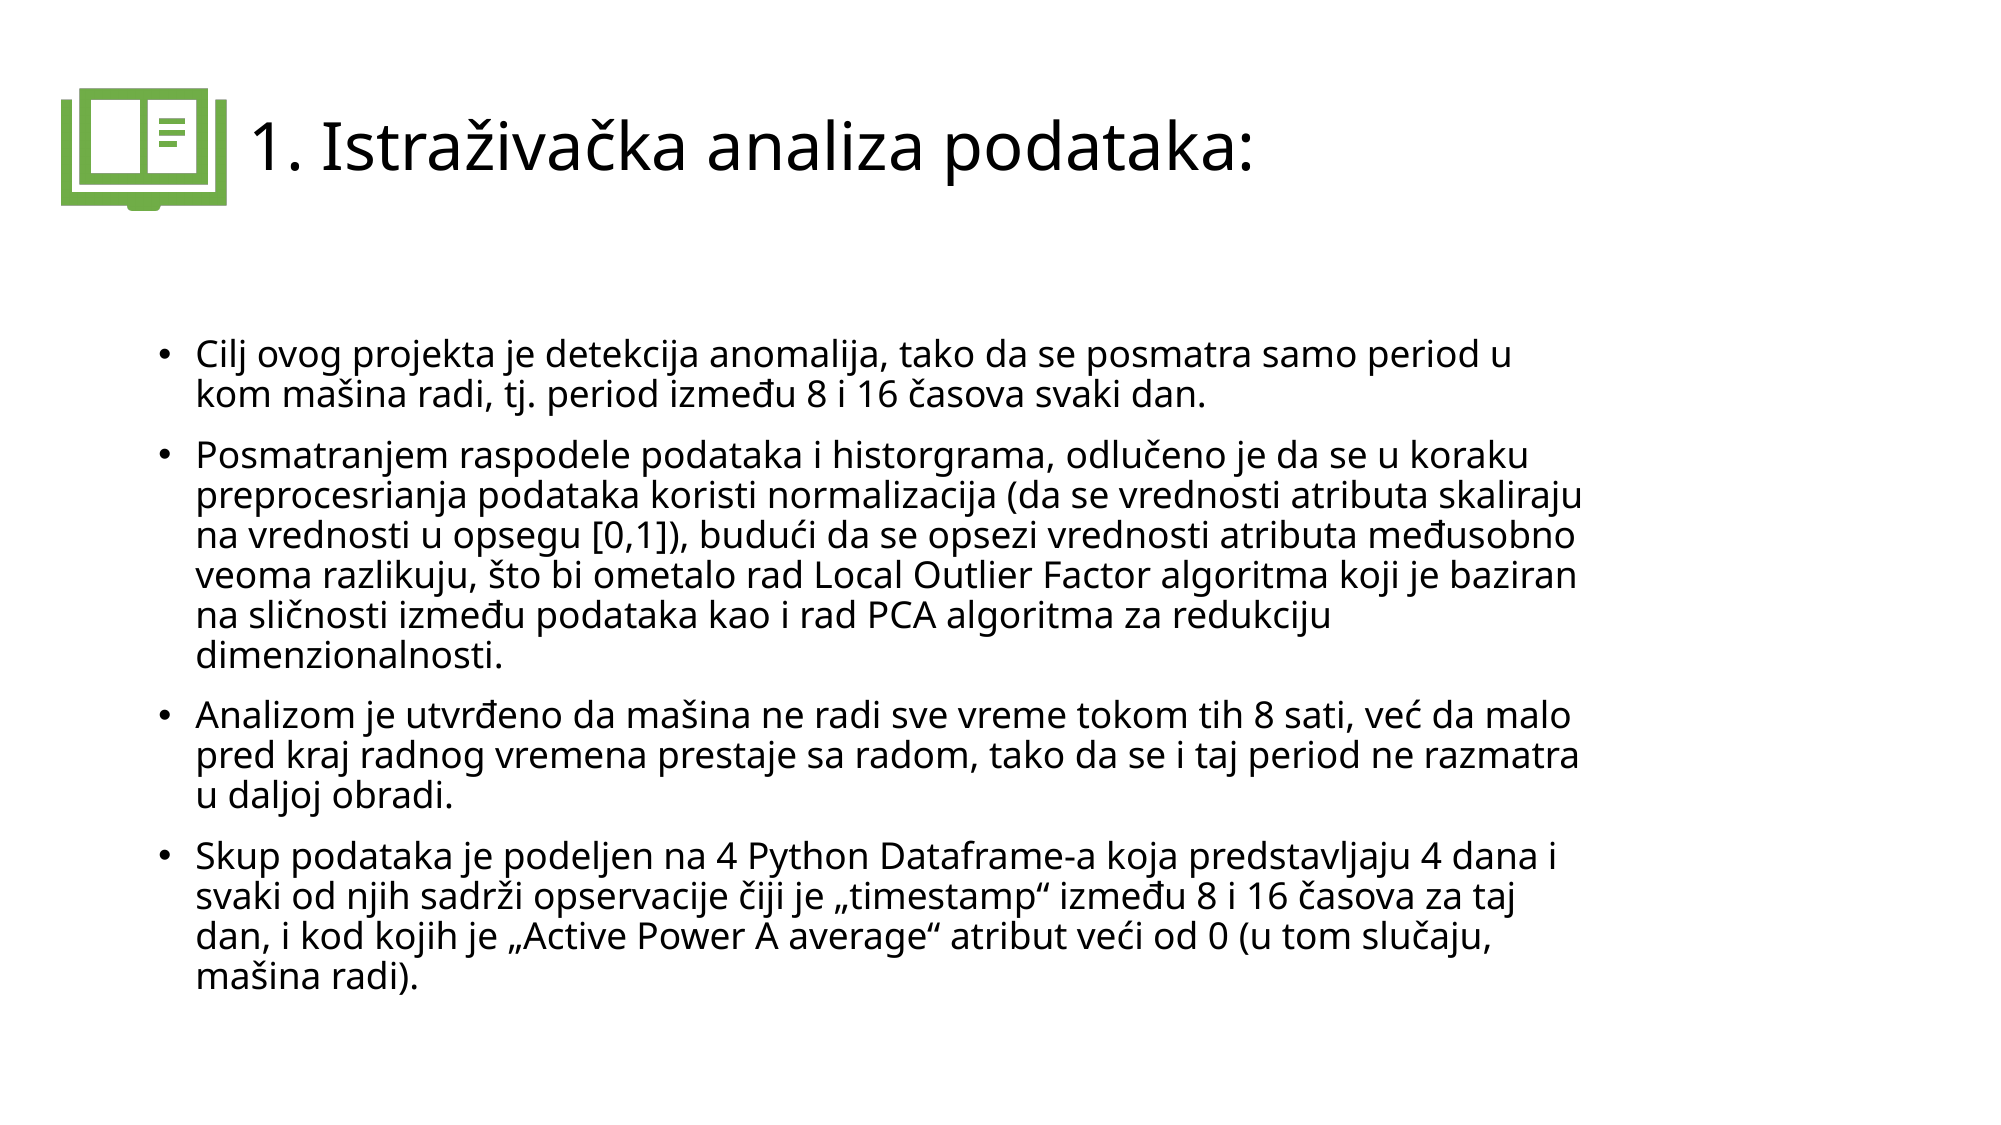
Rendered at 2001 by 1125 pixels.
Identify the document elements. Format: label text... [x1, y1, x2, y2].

list Cilj ovog projekta je detekcija anomalija, tako da se posmatra samo period u kom mašina radi, tj. period između 8 i 16 časova svaki dan. Posmatranjem raspodele podataka i historgrama, odlučeno je da se u koraku preprocesrianja podataka koristi normalizacija (da se vrednosti atributa skaliraju na vrednosti u opsegu [0,1]), budući da se opsezi vrednosti atributa međusobno veoma razlikuju, što bi ometalo rad Local Outlier Factor algoritma koji je baziran na sličnosti između podataka kao i rad PCA algoritma za redukciju dimenzionalnosti. Analizom je utvrđeno da mašina ne radi sve vreme tokom tih 8 sati, već da malo pred kraj radnog vremena prestaje sa radom, tako da se i taj period ne razmatra u daljoj obradi. Skup podataka je podeljen na 4 Python Dataframe-a koja predstavljaju 4 dana i svaki od njih sadrži opservacije čiji je „timestamp“ između 8 i 16 časova za taj dan, i kod kojih je „Active Power A average“ atribut veći od 0 (u tom slučaju, mašina radi). [143, 328, 1608, 1005]
picture [53, 58, 234, 239]
title 1. Istraživačka analiza podataka: [233, 27, 1481, 270]
